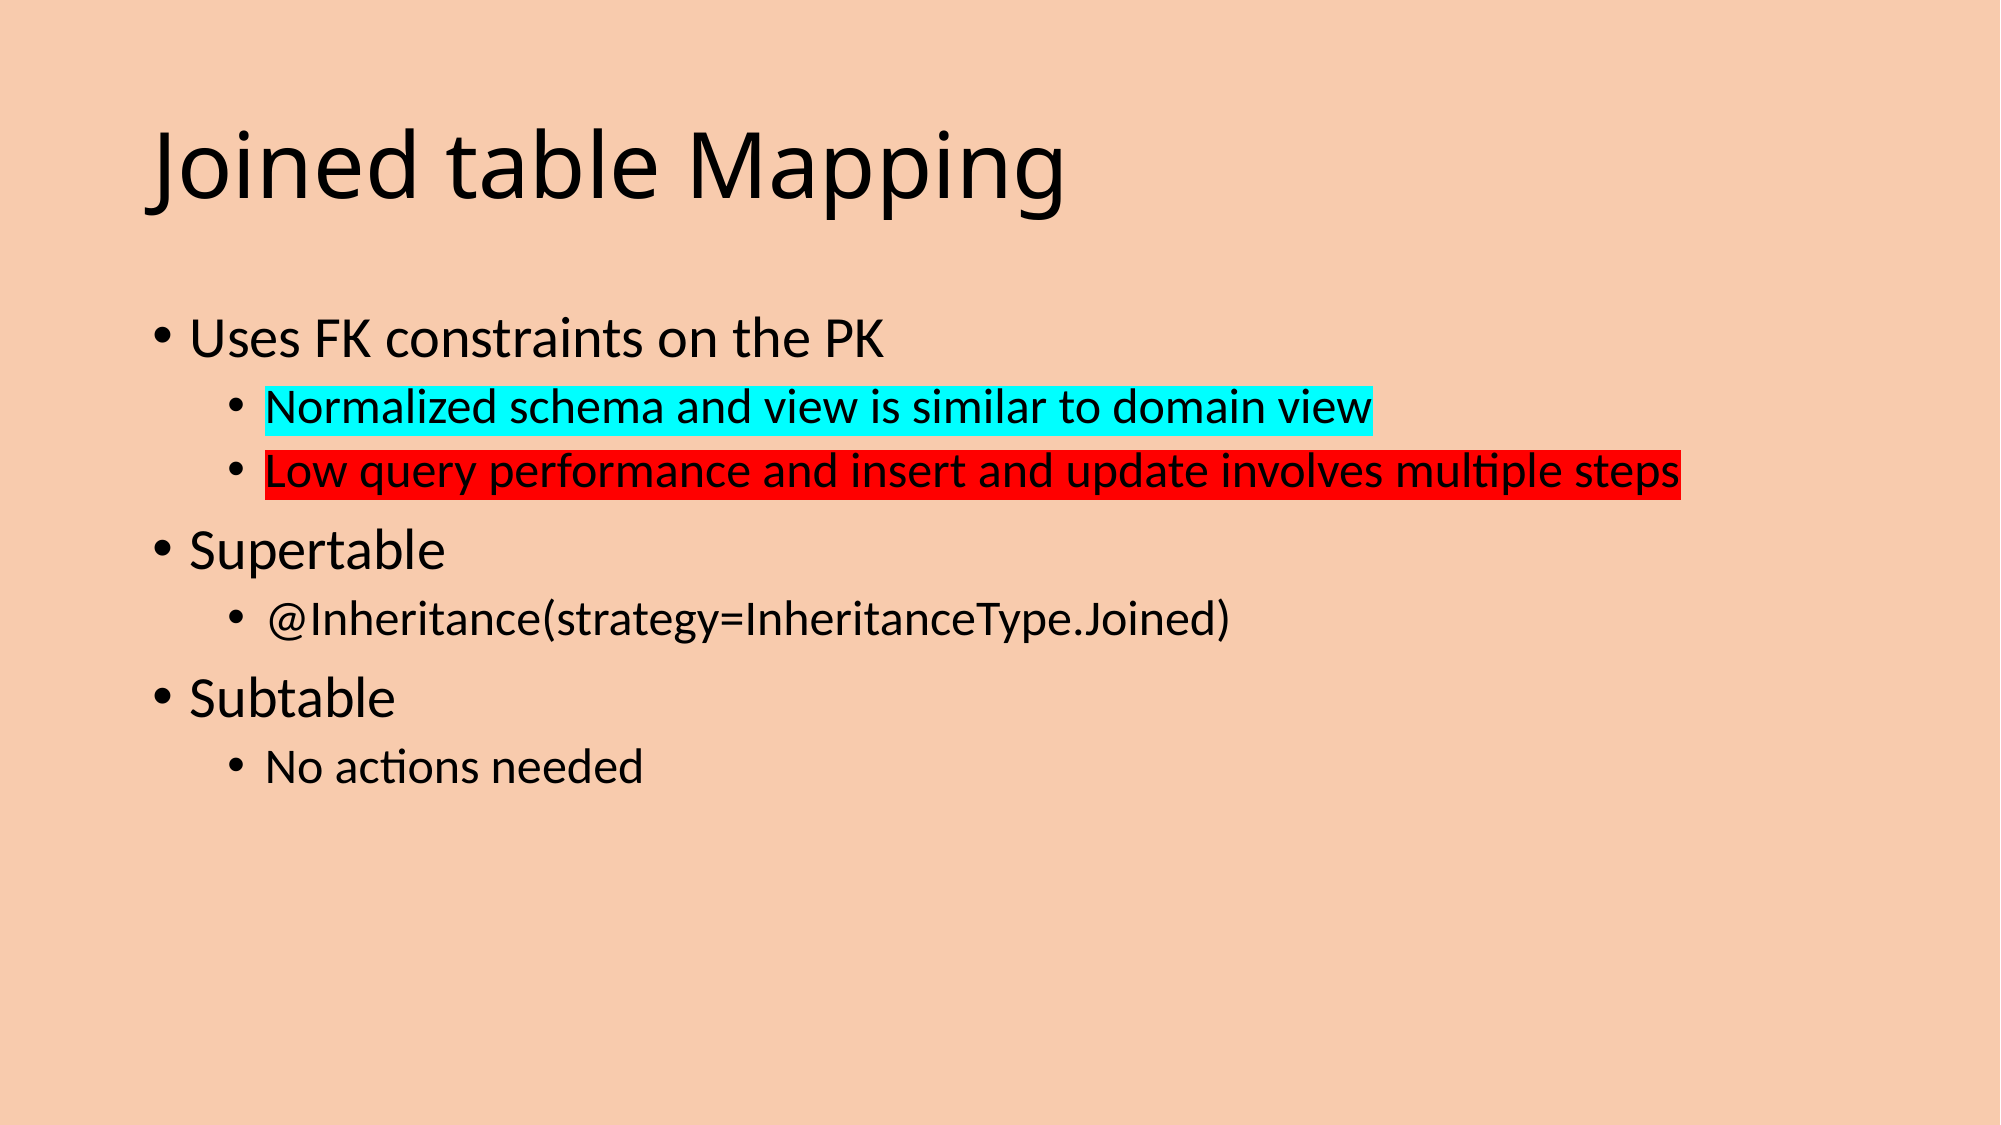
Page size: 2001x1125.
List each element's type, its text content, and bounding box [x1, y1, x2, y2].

title Joined table Mapping [137, 59, 1863, 278]
list Uses FK constraints on the PK Normalized schema and view is similar to domain view Low query performance and insert and update involves multiple steps Supertable @Inheritance(strategy=InheritanceType.Joined) Subtable No actions needed [137, 299, 1863, 1014]
